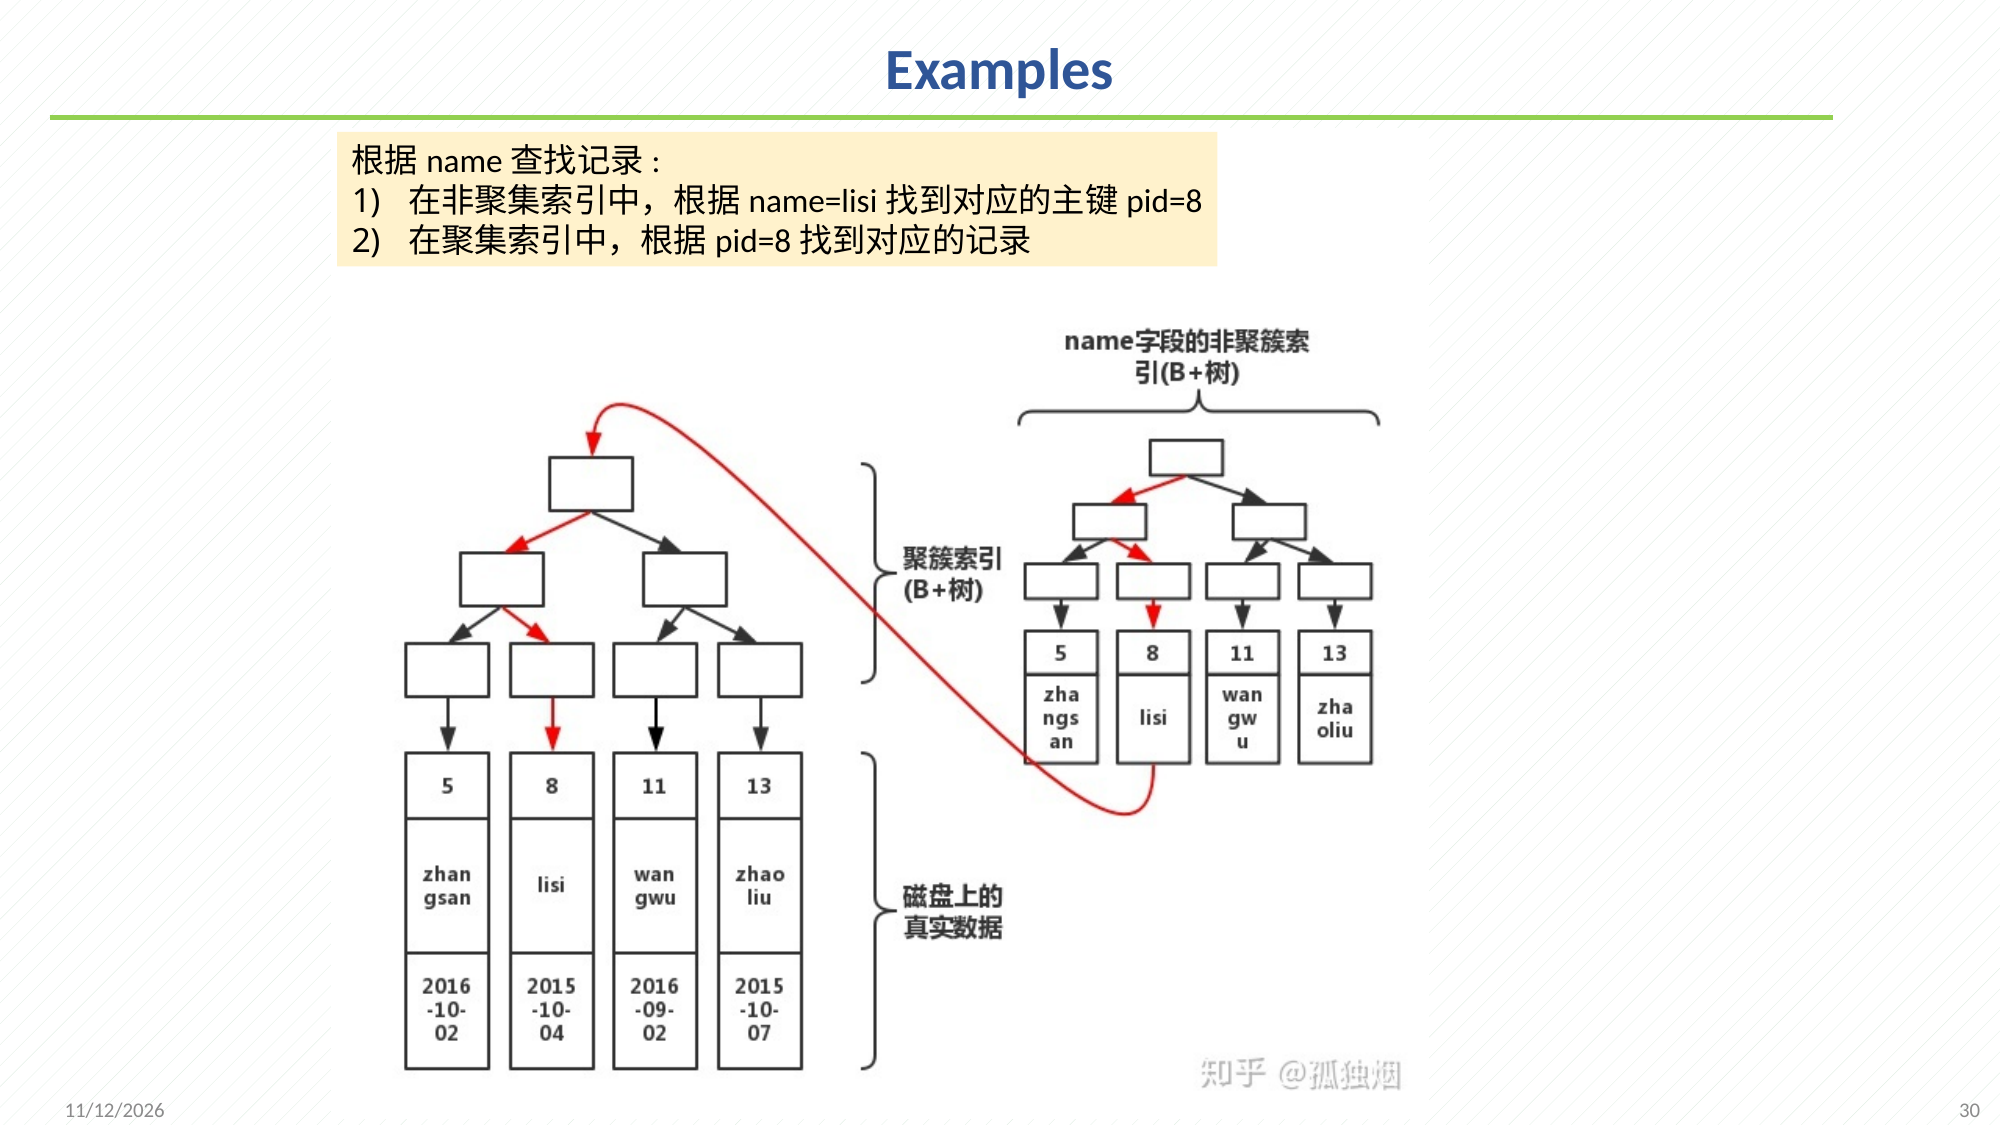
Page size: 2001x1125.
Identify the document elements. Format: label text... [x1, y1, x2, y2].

title Examples [50, 13, 1949, 129]
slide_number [49, 1079, 500, 1125]
slide_number 30 [1545, 1079, 1996, 1125]
picture [331, 128, 1429, 1119]
